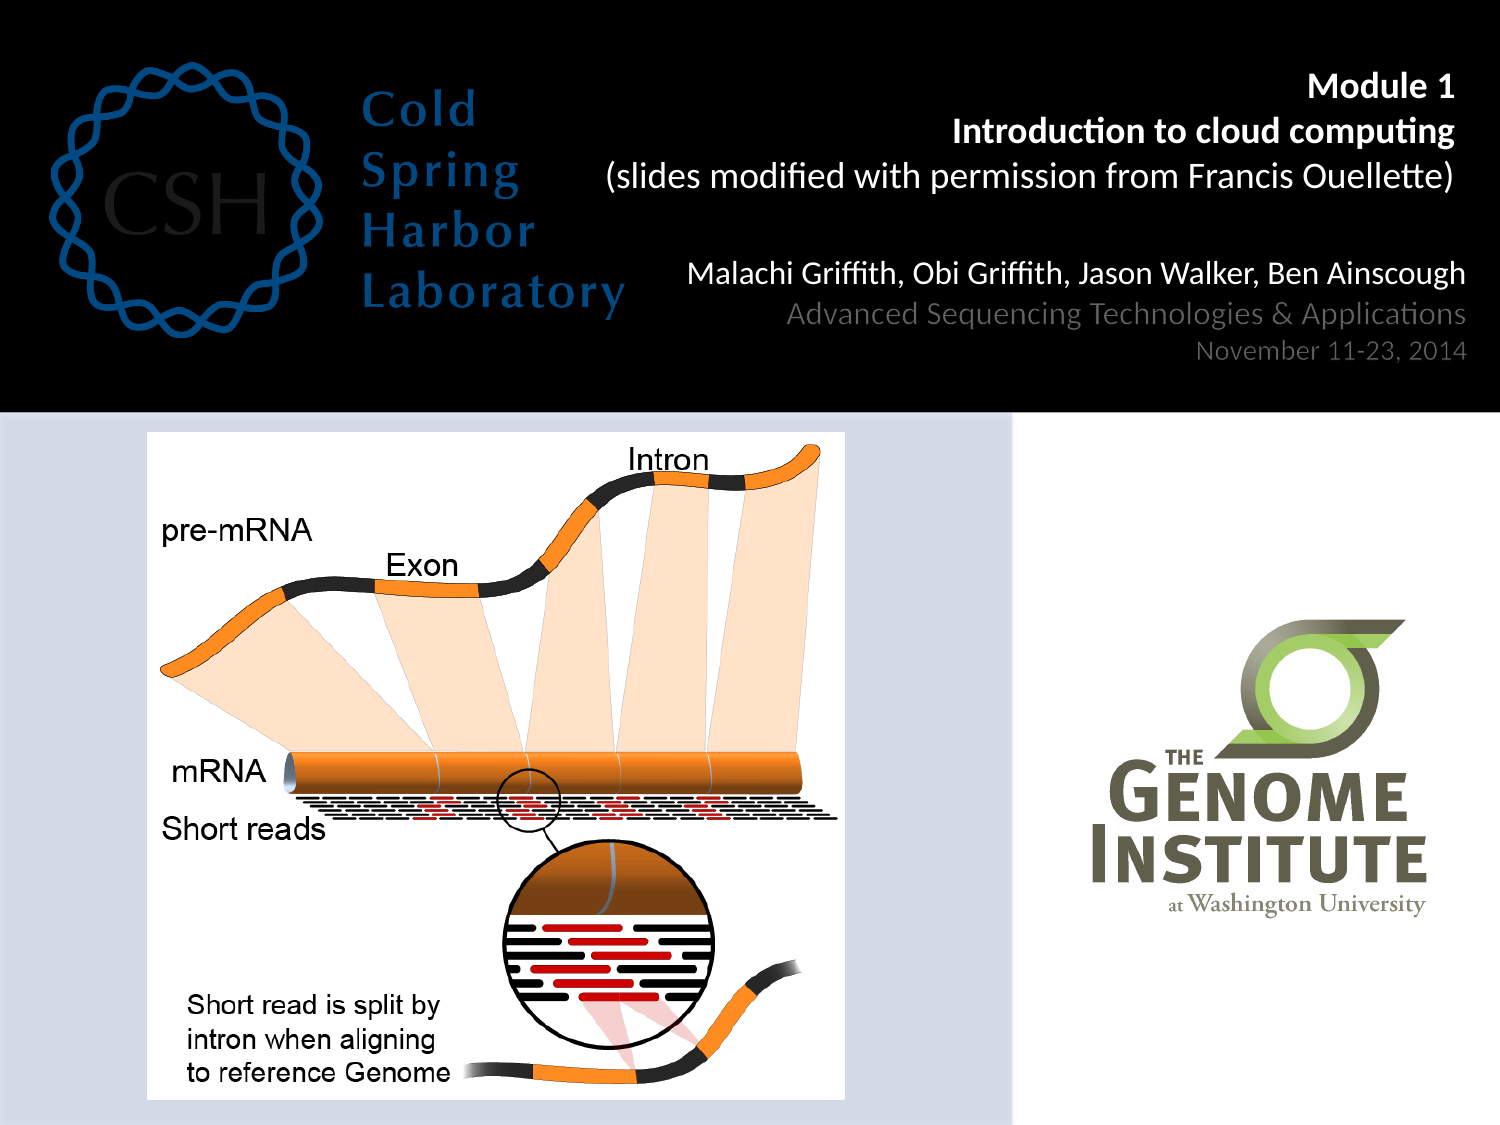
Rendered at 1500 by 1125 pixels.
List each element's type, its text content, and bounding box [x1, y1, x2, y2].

text_box Malachi Griffith, Obi Griffith, Jason Walker, Ben Ainscough Advanced Sequencing Technologies & Applications November 11-23, 2014 [632, 231, 1483, 386]
picture [1080, 614, 1439, 926]
picture [49, 62, 625, 338]
text_box Module 1 Introduction to cloud computing (slides modified with permission from Francis Ouellette) [482, 59, 1471, 198]
text_box [0, 412, 1013, 1125]
picture [147, 432, 845, 1101]
